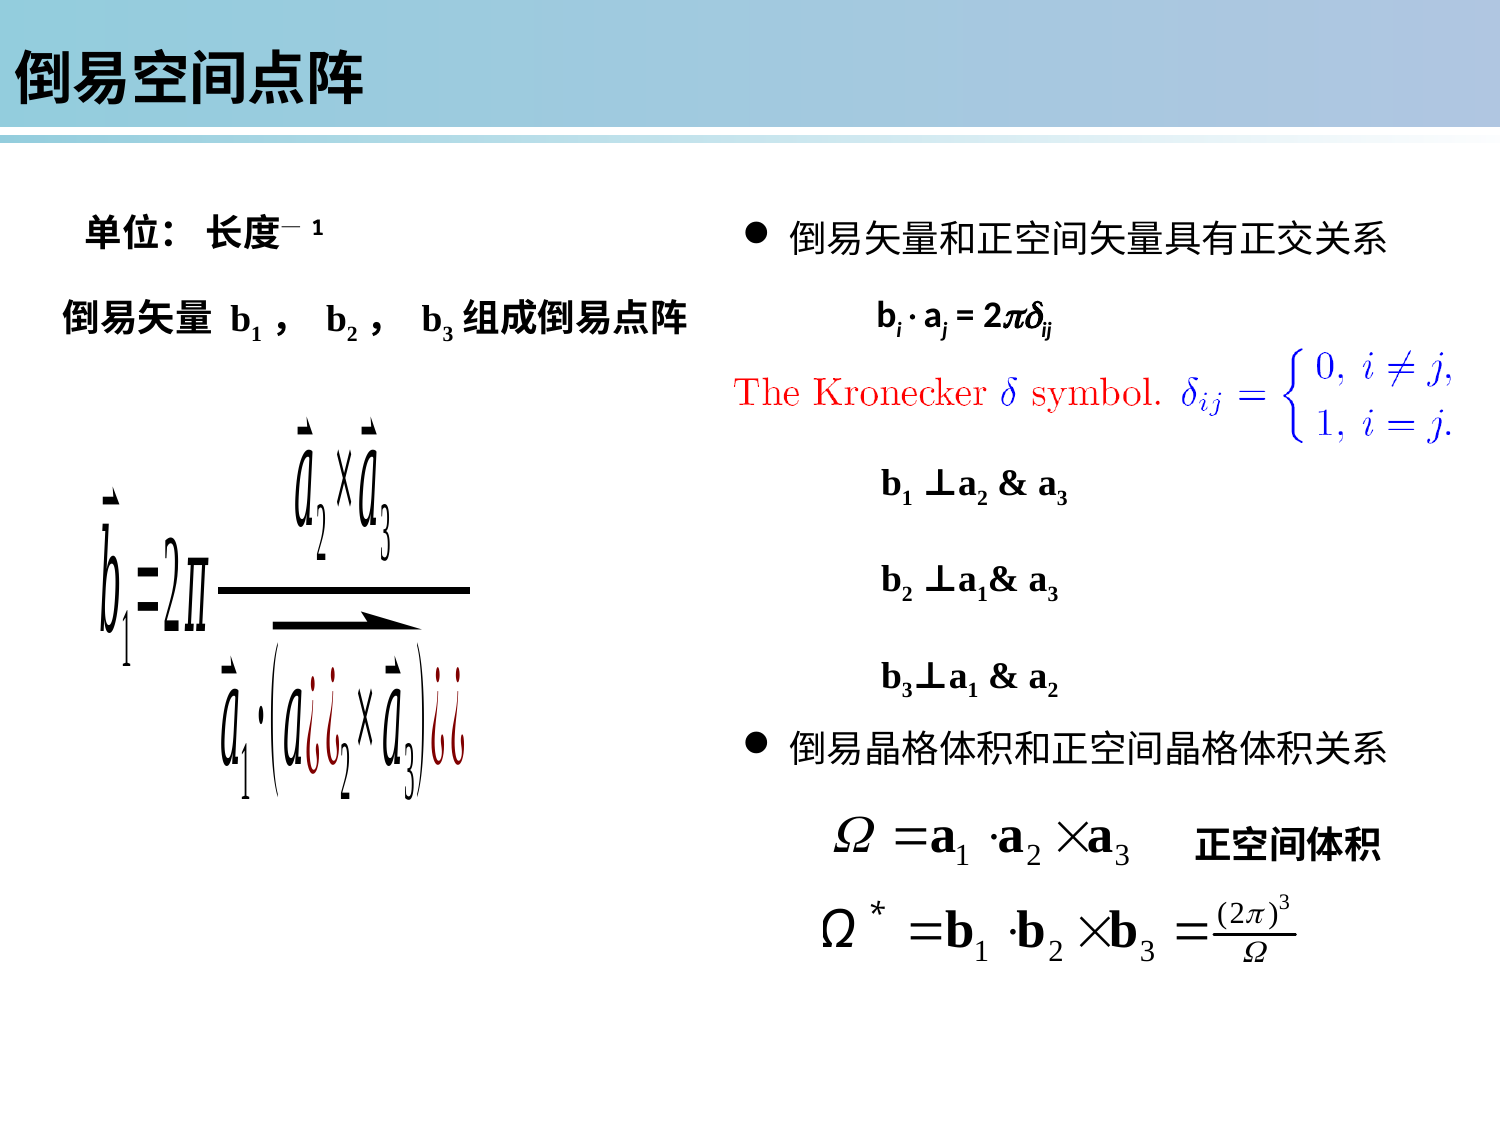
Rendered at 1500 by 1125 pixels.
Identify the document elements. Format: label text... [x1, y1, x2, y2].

text_box 单位： 长度—1 [69, 201, 340, 262]
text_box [823, 798, 1309, 976]
text_box 倒易矢量和正空间矢量具有正交关系 [727, 207, 1405, 268]
text_box 倒易晶格体积和正空间晶格体积关系 [727, 717, 1405, 778]
text_box biaj = 2dij [853, 282, 1067, 345]
text_box 倒易矢量 b1， b2， b3组成倒易点阵 [48, 286, 703, 353]
picture [723, 346, 1457, 452]
text_box b1 ⊥a2 & a3 b2 ⊥a1& a3 b3⊥a1 & a2 [866, 461, 1083, 710]
text_box 倒易空间点阵 [0, 33, 1500, 119]
text_box 正空间体积 [1312, 813, 1397, 874]
